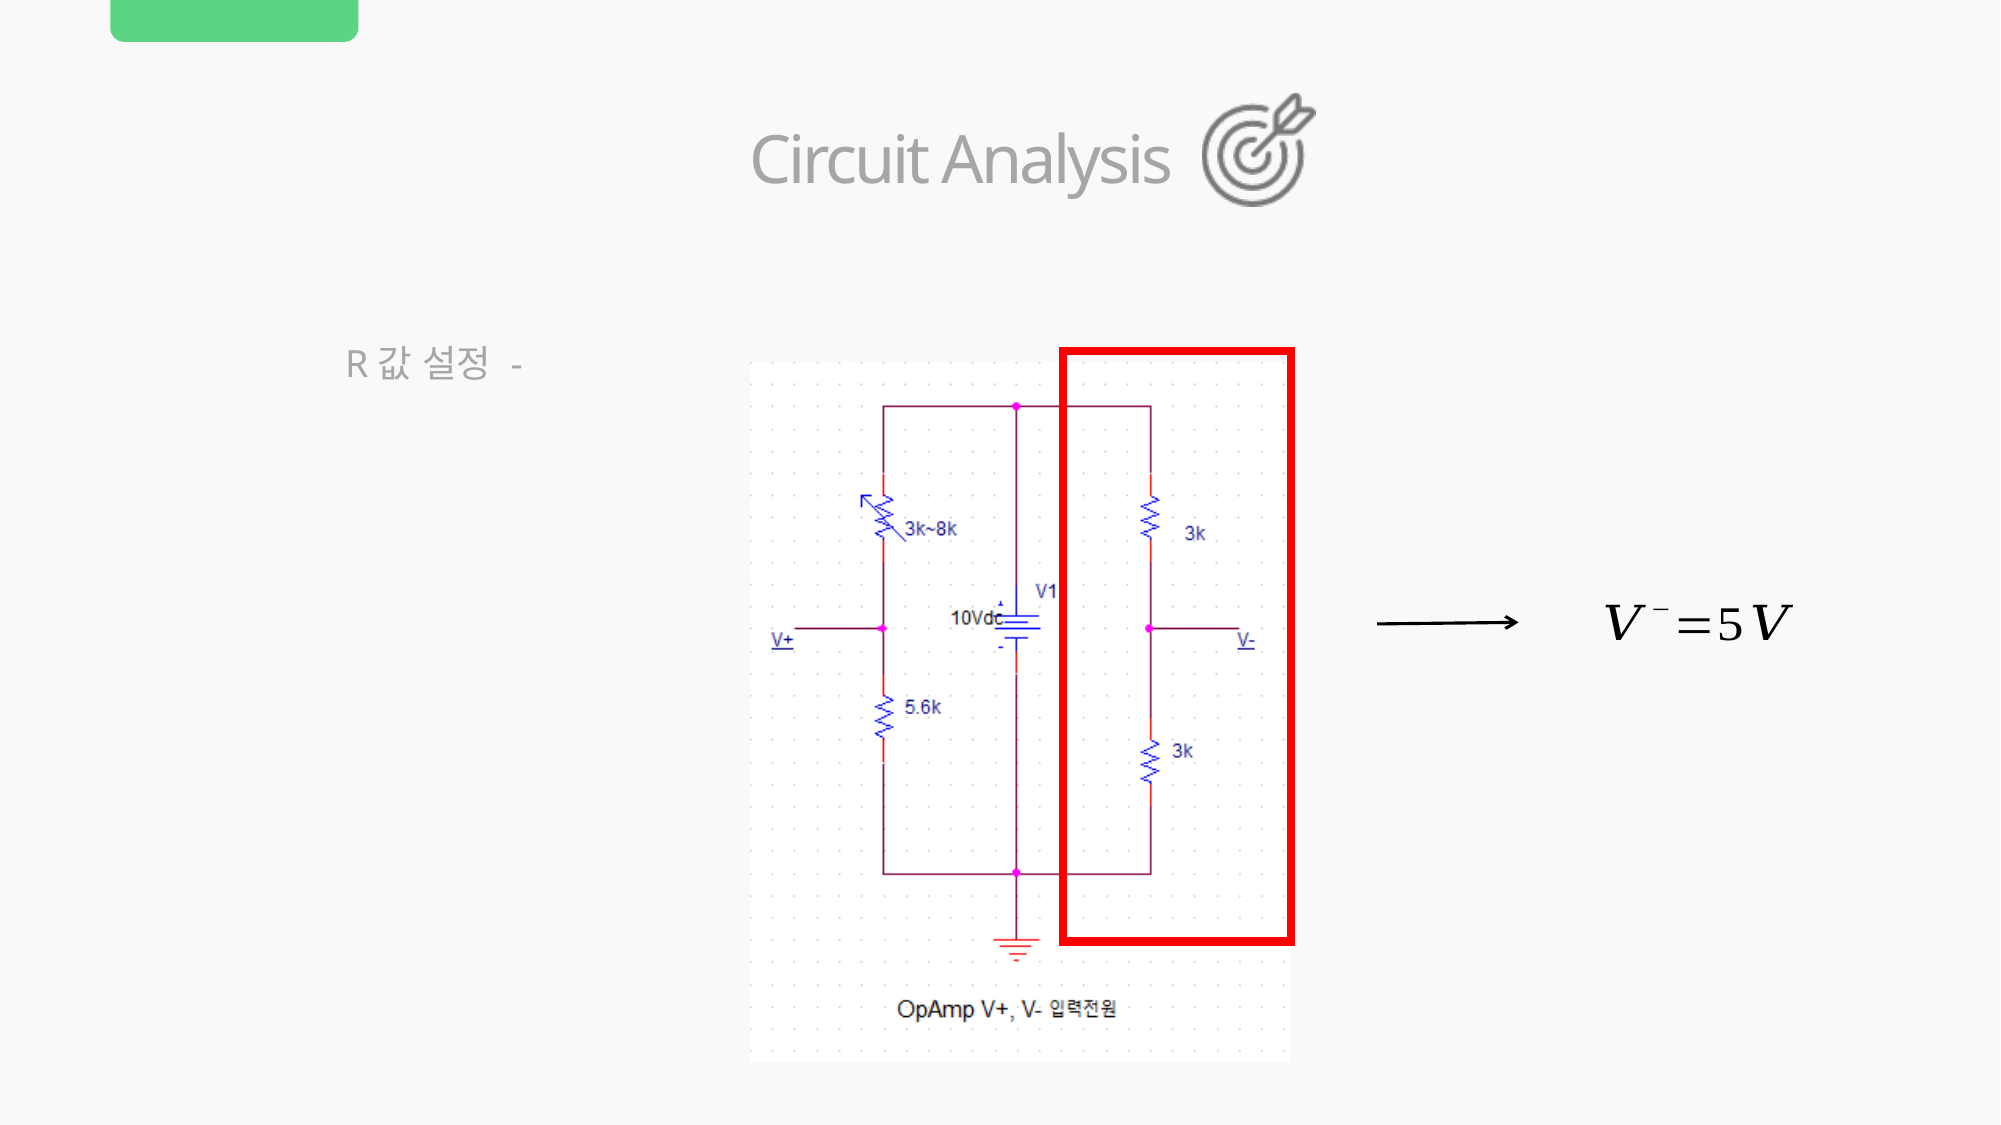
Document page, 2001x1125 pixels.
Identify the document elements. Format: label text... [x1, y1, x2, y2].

text_box [1062, 350, 1292, 942]
picture [1202, 93, 1316, 207]
text_box Circuit Analysis [665, 109, 1202, 205]
picture [750, 362, 1291, 1063]
text_box [109, 0, 360, 43]
